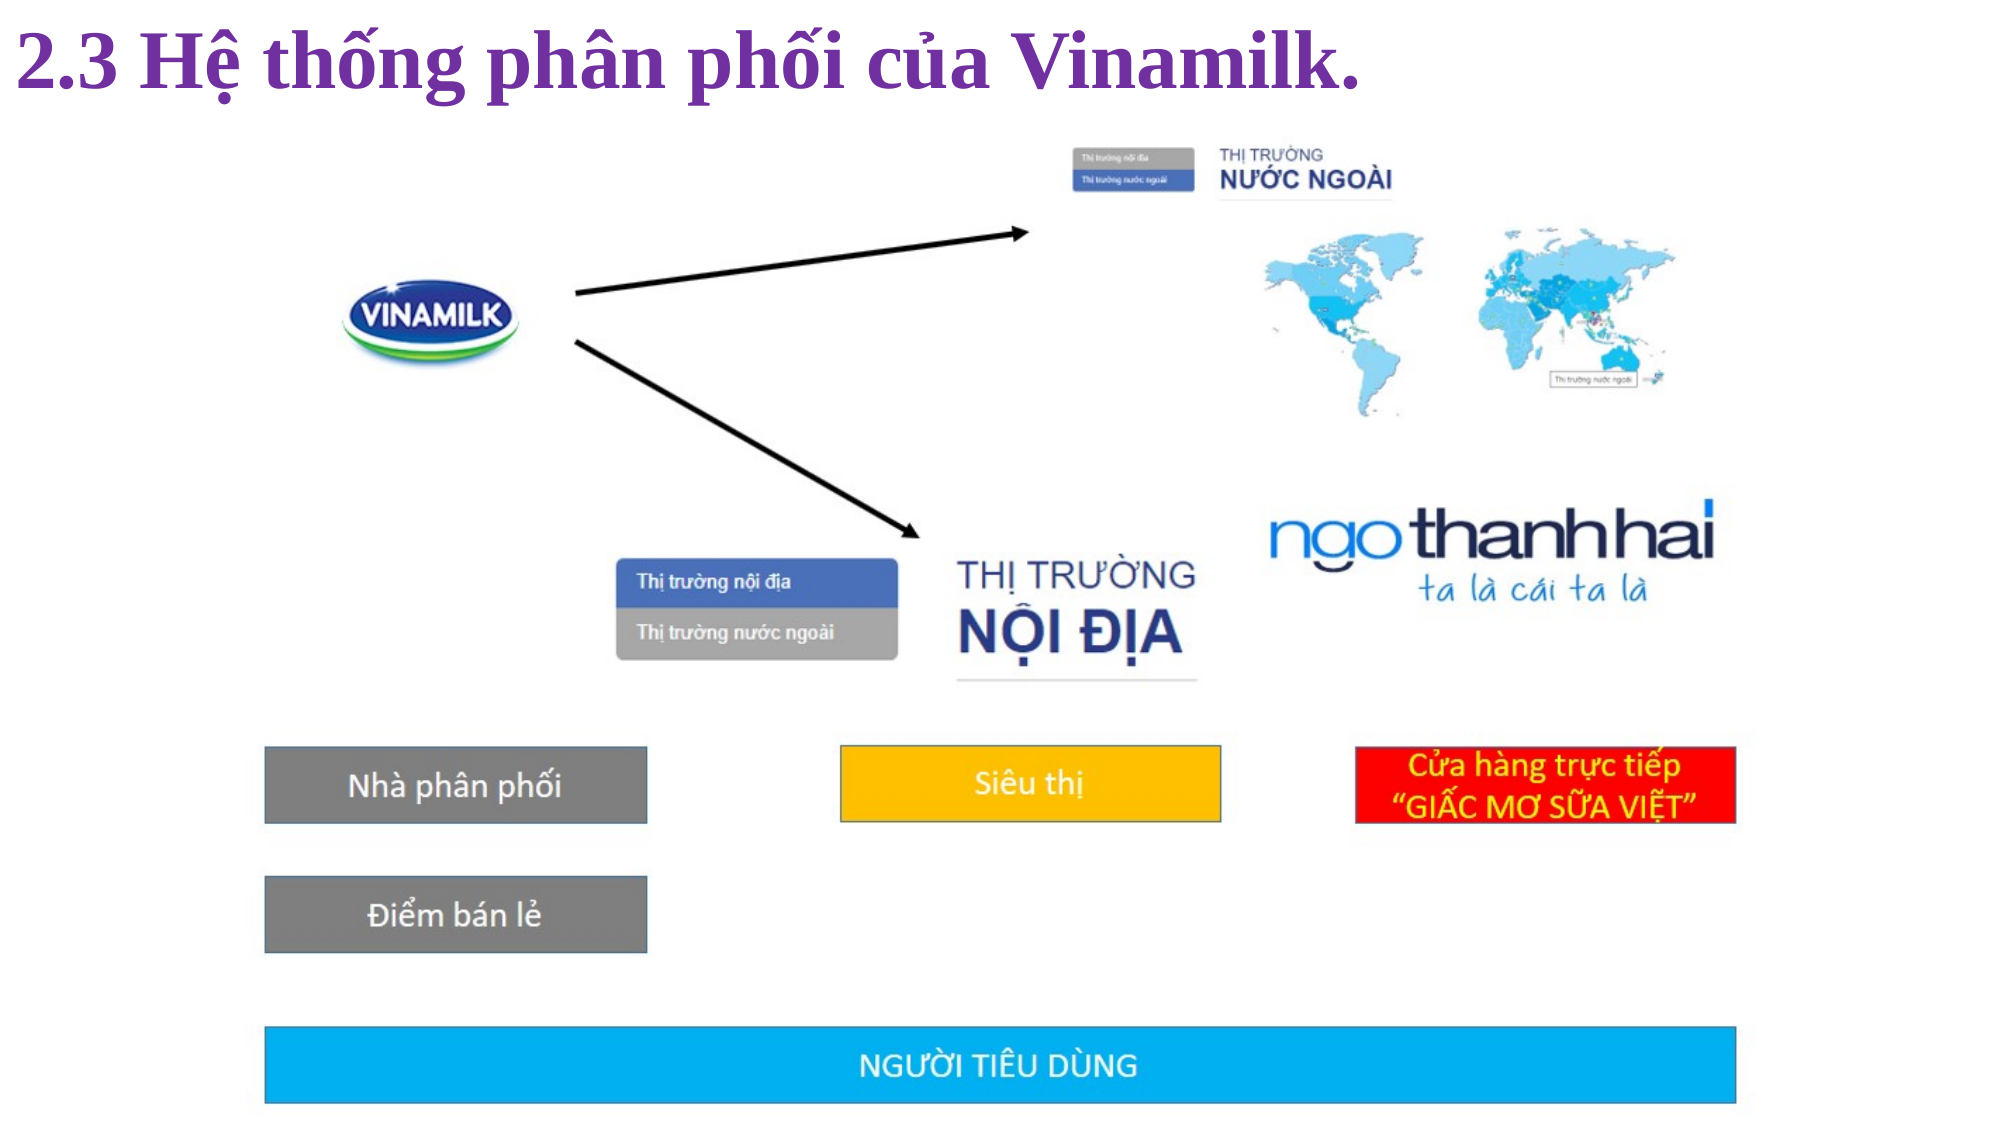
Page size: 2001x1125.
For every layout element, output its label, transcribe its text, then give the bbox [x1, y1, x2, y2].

title 2.3 Hệ thống phân phối của Vinamilk. [0, 0, 2000, 125]
picture [224, 125, 1776, 1125]
